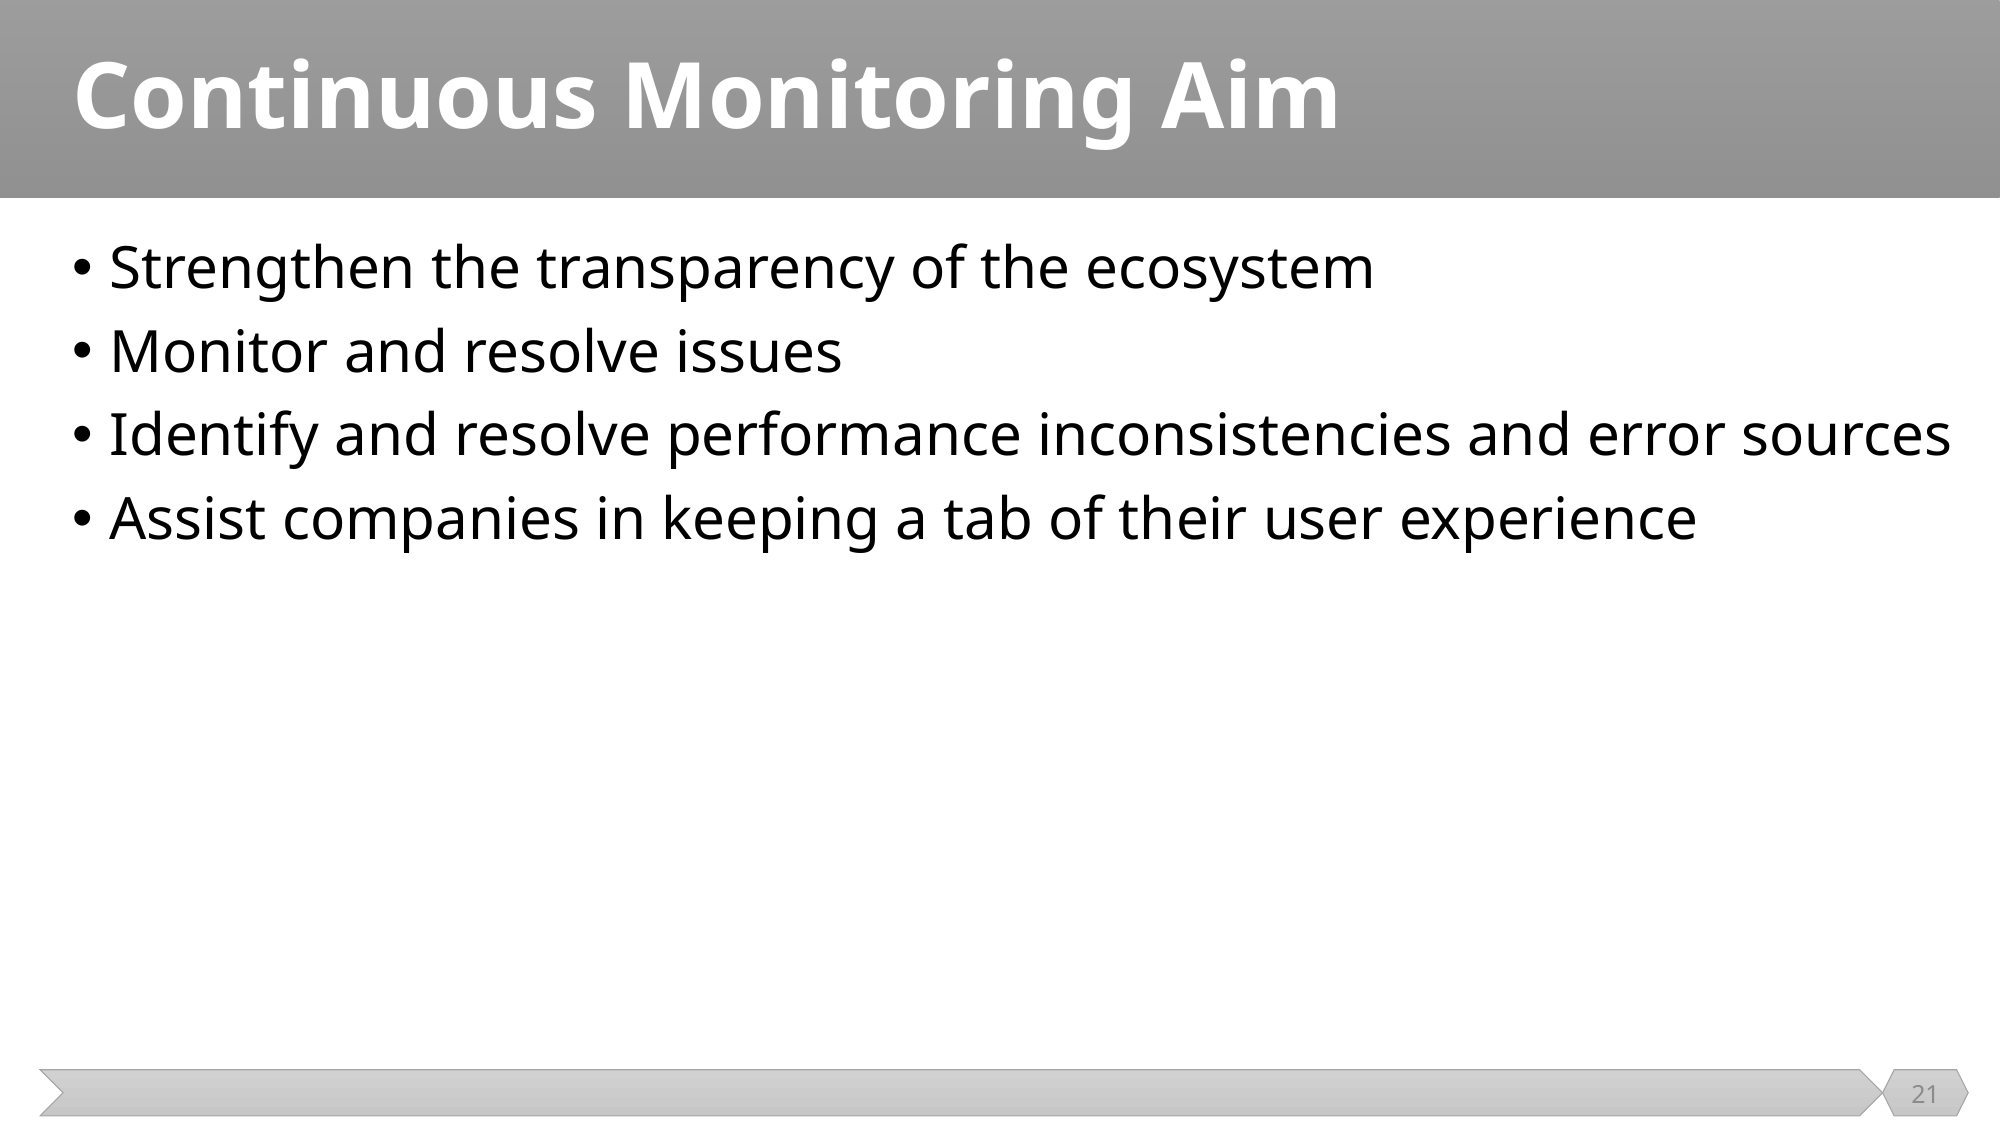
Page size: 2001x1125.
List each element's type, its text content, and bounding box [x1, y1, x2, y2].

list Strengthen the transparency of the ecosystem Monitor and resolve issues Identify and resolve performance inconsistencies and error sources Assist companies in keeping a tab of their user experience [56, 230, 1969, 1010]
slide_number 21 [1882, 1065, 1969, 1125]
title Continuous Monitoring Aim [56, 0, 1969, 199]
